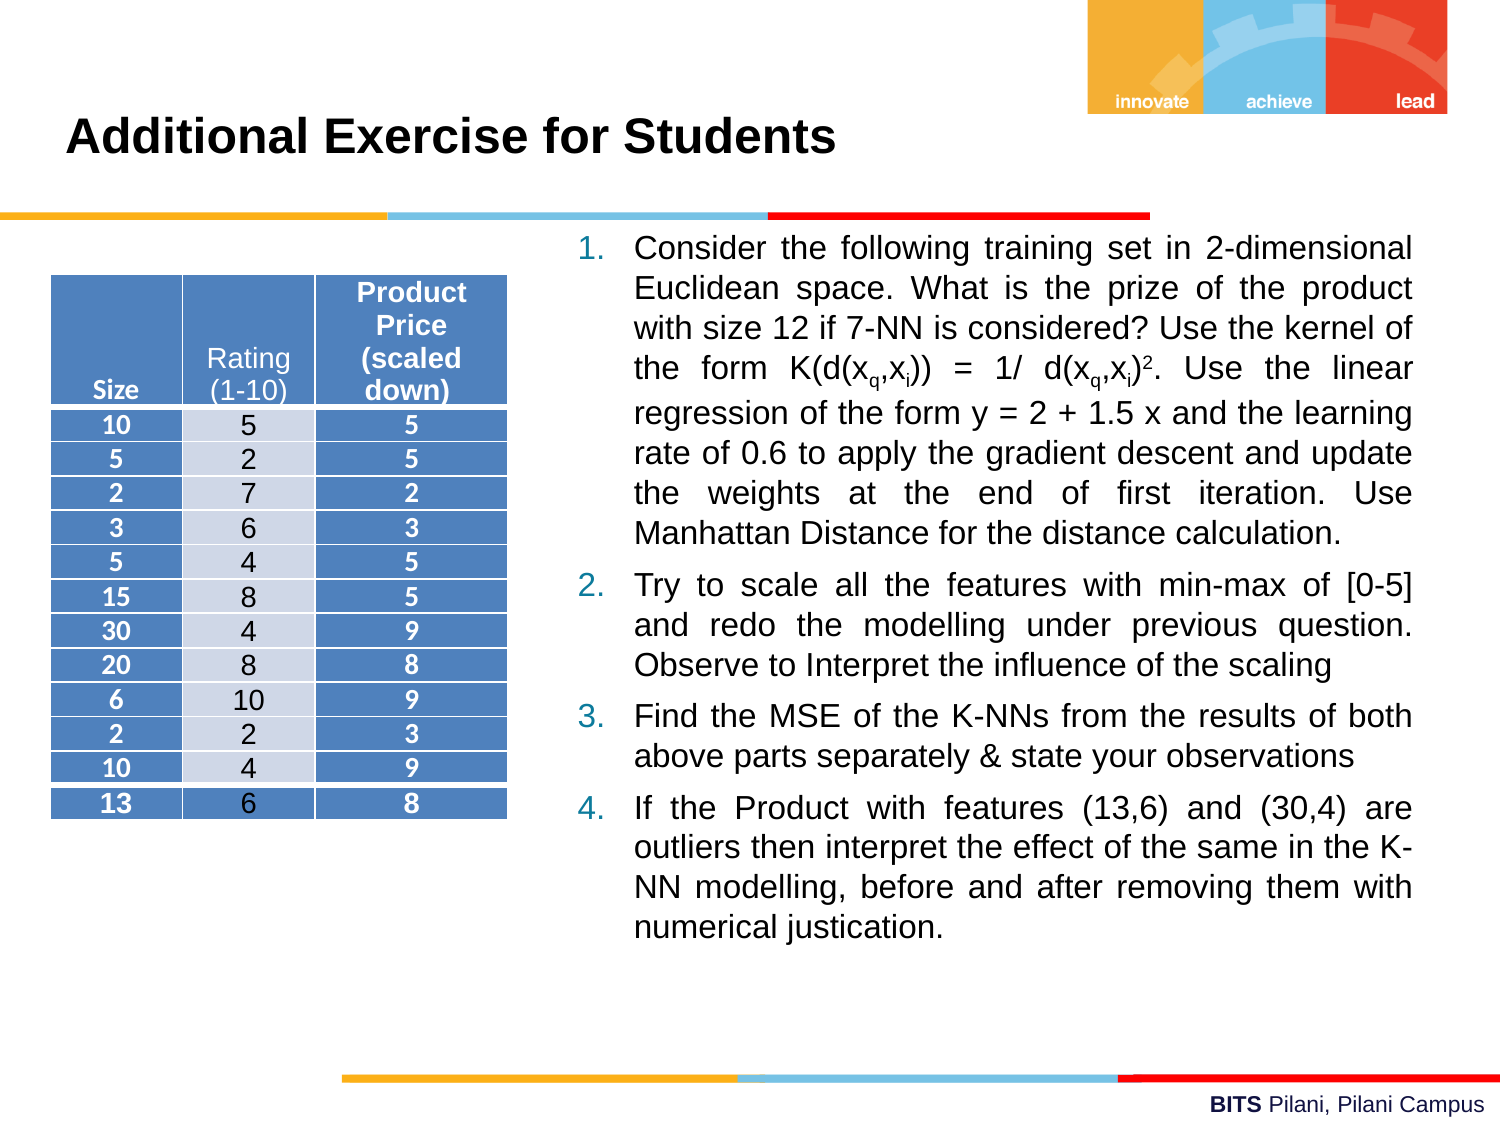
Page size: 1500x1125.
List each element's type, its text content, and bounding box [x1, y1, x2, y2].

table_cell 5 [51, 442, 182, 475]
list Additional Exercise for Students [50, 24, 1088, 213]
table_cell 4 [183, 614, 314, 647]
table_cell 10 [51, 410, 182, 441]
table_cell 3 [316, 511, 507, 544]
table_cell 9 [316, 683, 507, 716]
table_cell 8 [316, 788, 507, 819]
table_cell 3 [51, 511, 182, 544]
table_cell 20 [51, 649, 182, 681]
text_box Consider the following training set in 2-dimensional Euclidean space. What is the prize of the product with size 12 if 7-NN is considered? Use the kernel of the form K(d(xq,xi)) = 1/ d(xq,xi)2. Use the linear regression of the form y = 2 + 1.5 x and the learning rate of 0.6 to apply the gradient descent and update the weights at the end of first iteration. Use Manhattan Distance for the distance calculation. Try to scale all the features with min-max of [0-5] and redo the modelling under previous question. Observe to Interpret the influence of the scaling Find the MSE of the K-NNs from the results of both above parts separately & state your observations If the Product with features (13,6) and (30,4) are outliers then interpret the effect of the same in the K-NN modelling, before and after removing them with numerical justication. [562, 218, 1430, 863]
table_header Rating (1-10) [183, 275, 314, 404]
table_cell 5 [316, 545, 507, 578]
table_cell 8 [183, 580, 314, 612]
table_cell 6 [183, 511, 314, 544]
table_cell 8 [316, 649, 507, 681]
table_cell 2 [183, 717, 314, 750]
table_cell 2 [183, 442, 314, 475]
table_cell 9 [316, 614, 507, 647]
table_cell 6 [51, 683, 182, 716]
table_cell 5 [316, 410, 507, 441]
table_cell 5 [183, 410, 314, 441]
table_header Product Price (scaled down) [316, 275, 507, 404]
table_header Size [51, 275, 182, 404]
table_cell 7 [183, 477, 314, 509]
table_cell 10 [183, 683, 314, 716]
table_cell 5 [51, 545, 182, 578]
table_cell 2 [51, 717, 182, 750]
table_cell 2 [51, 477, 182, 509]
picture [1087, 0, 1448, 114]
table_cell 5 [316, 580, 507, 612]
table_cell 3 [316, 717, 507, 750]
table_cell 8 [183, 649, 314, 681]
table_cell 30 [51, 614, 182, 647]
table_cell 6 [183, 788, 314, 819]
table_cell 5 [316, 442, 507, 475]
table_cell 4 [183, 545, 314, 578]
table_cell 4 [183, 752, 314, 782]
table_cell 2 [316, 477, 507, 509]
table_cell 15 [51, 580, 182, 612]
table_cell 10 [51, 752, 182, 782]
table_cell 13 [51, 788, 182, 819]
table_cell 9 [316, 752, 507, 782]
